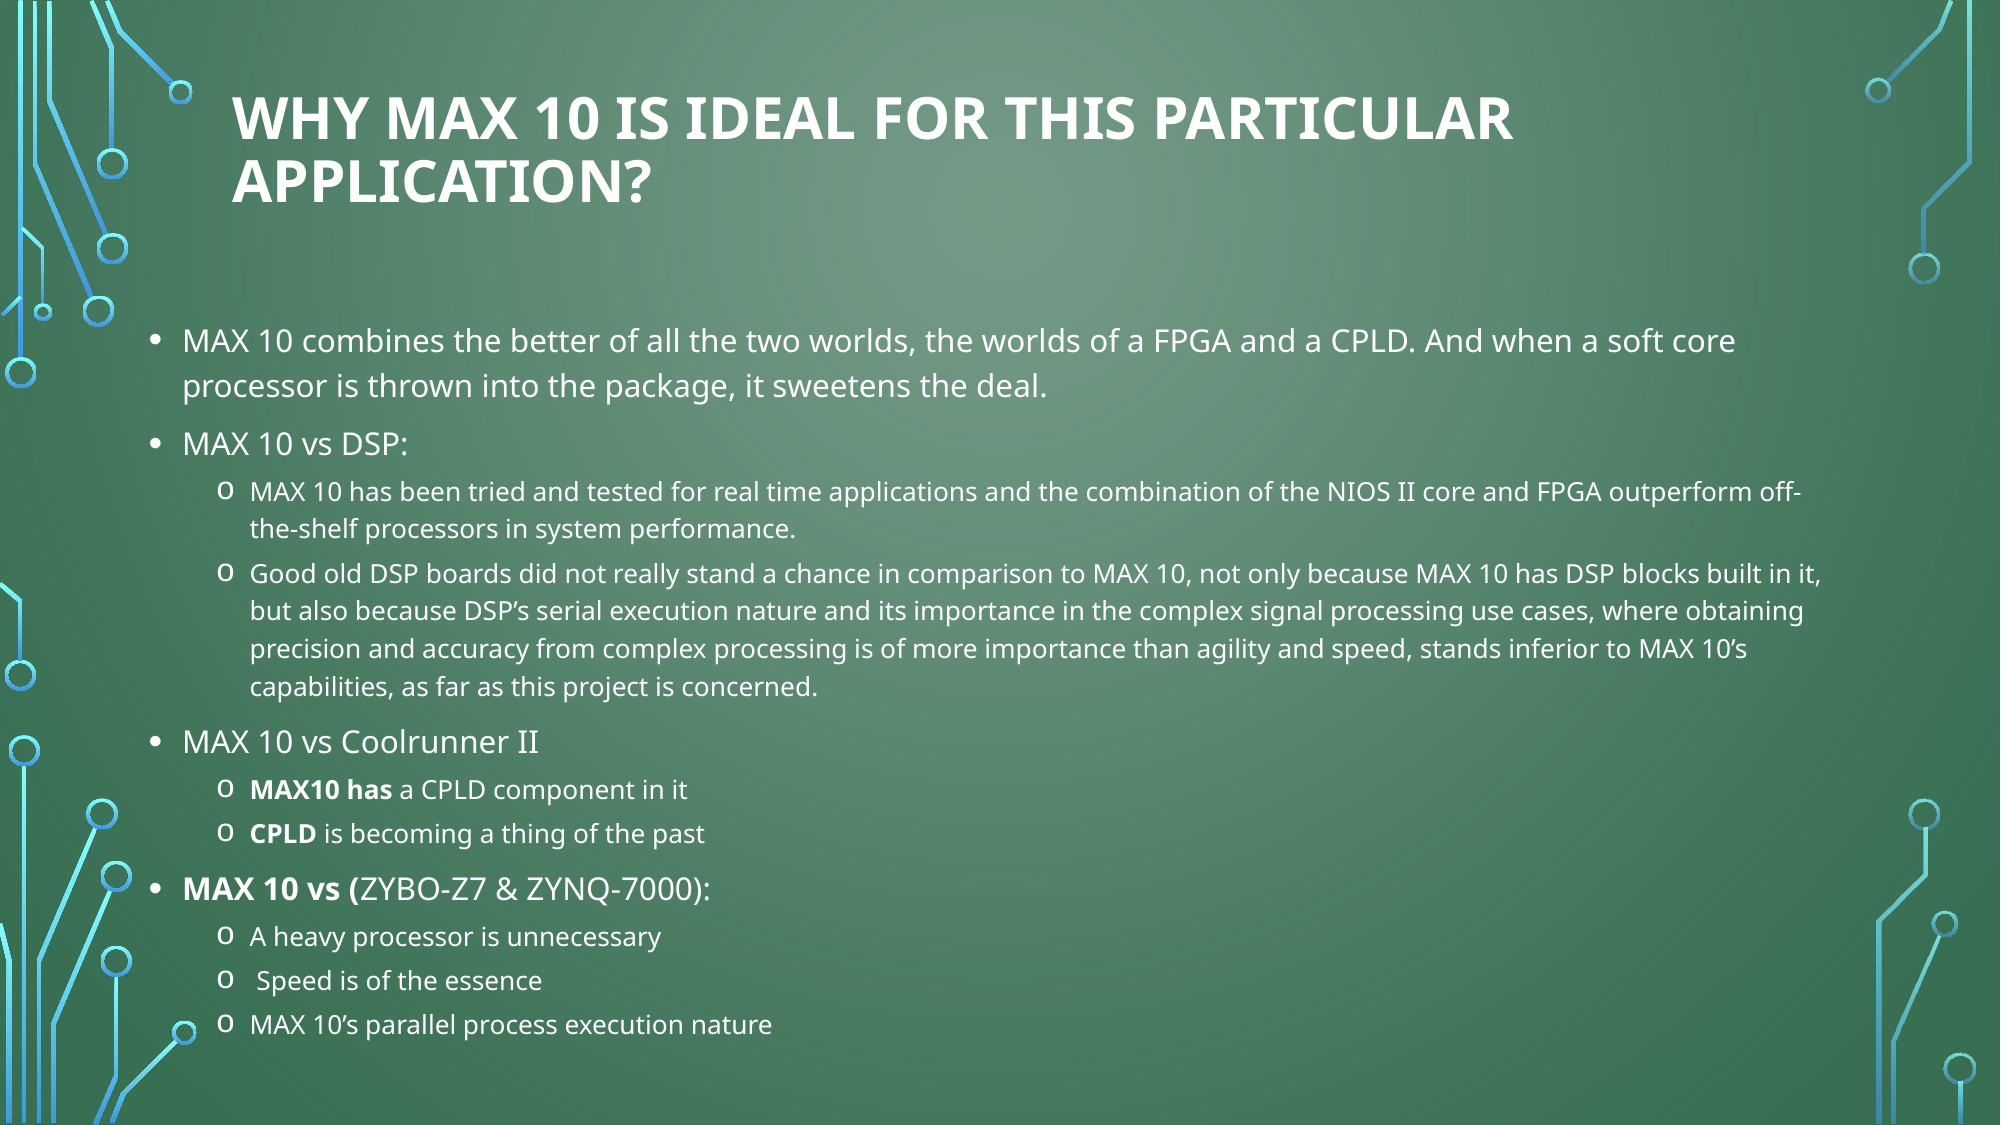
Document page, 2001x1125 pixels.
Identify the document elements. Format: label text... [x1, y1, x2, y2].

list MAX 10 combines the better of all the two worlds, the worlds of a FPGA and a CPLD. And when a soft core processor is thrown into the package, it sweetens the deal. MAX 10 vs DSP: MAX 10 has been tried and tested for real time applications and the combination of the NIOS II core and FPGA outperform off-the-shelf processors in system performance. Good old DSP boards did not really stand a chance in comparison to MAX 10, not only because MAX 10 has DSP blocks built in it, but also because DSP’s serial execution nature and its importance in the complex signal processing use cases, where obtaining precision and accuracy from complex processing is of more importance than agility and speed, stands inferior to MAX 10’s capabilities, as far as this project is concerned. MAX 10 vs Coolrunner II MAX10 has a CPLD component in it CPLD is becoming a thing of the past MAX 10 vs (ZYBO-Z7 & ZYNQ-7000): A heavy processor is unnecessary Speed is of the essence MAX 10’s parallel process execution nature [133, 305, 1843, 1058]
title Why MAX 10 is ideal for this particular application? [217, 30, 1843, 274]
